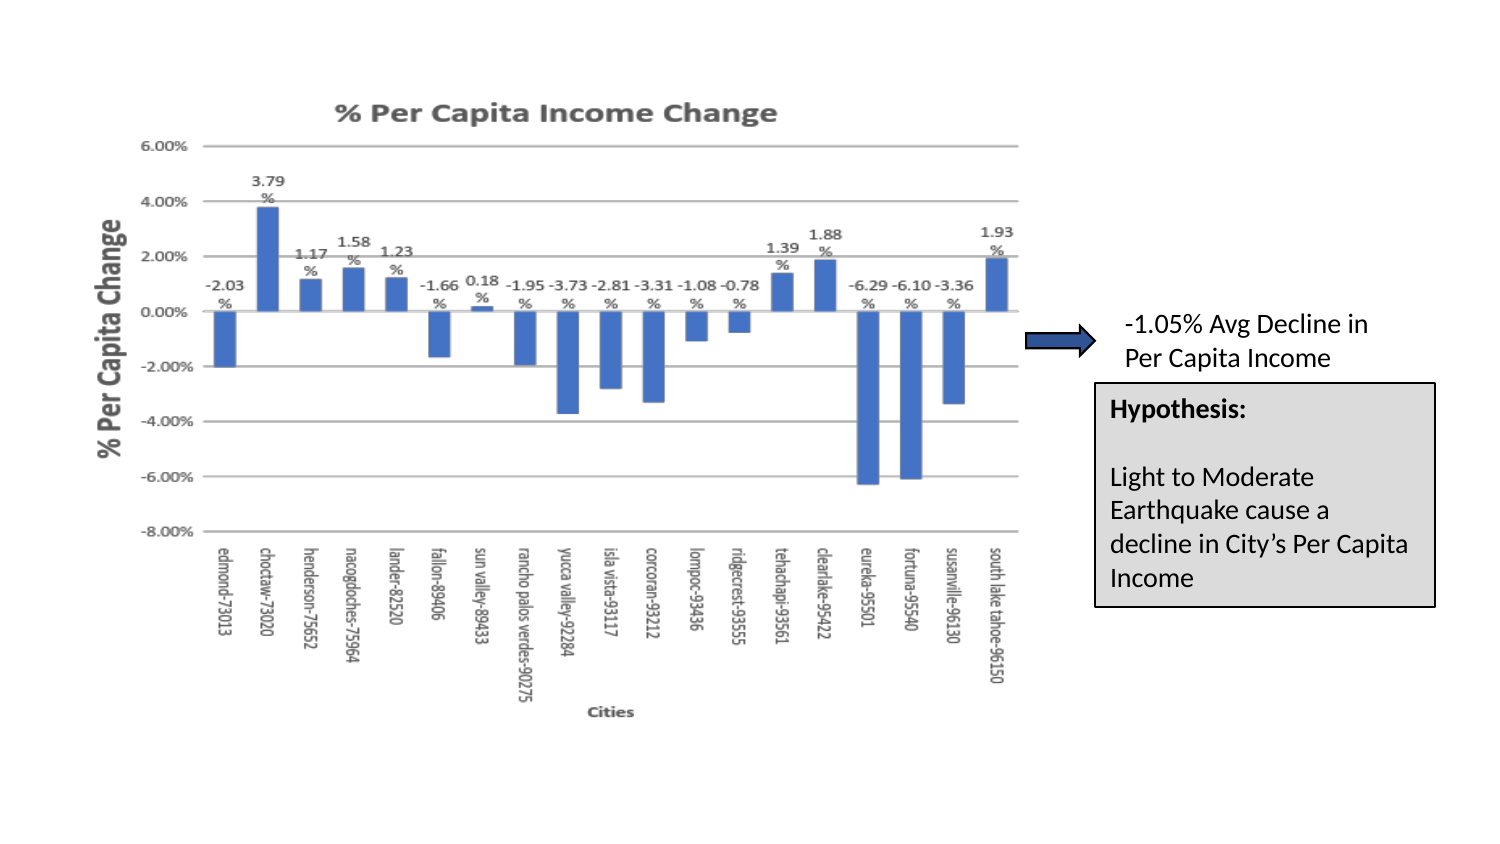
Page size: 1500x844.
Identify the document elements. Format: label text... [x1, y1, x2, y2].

text_box Hypothesis: Light to Moderate Earthquake cause a decline in City’s Per Capita Income [1095, 383, 1436, 607]
text_box -1.05% Avg Decline in Per Capita Income [1109, 298, 1394, 384]
picture [72, 94, 1041, 722]
text_box [1045, 325, 1095, 356]
